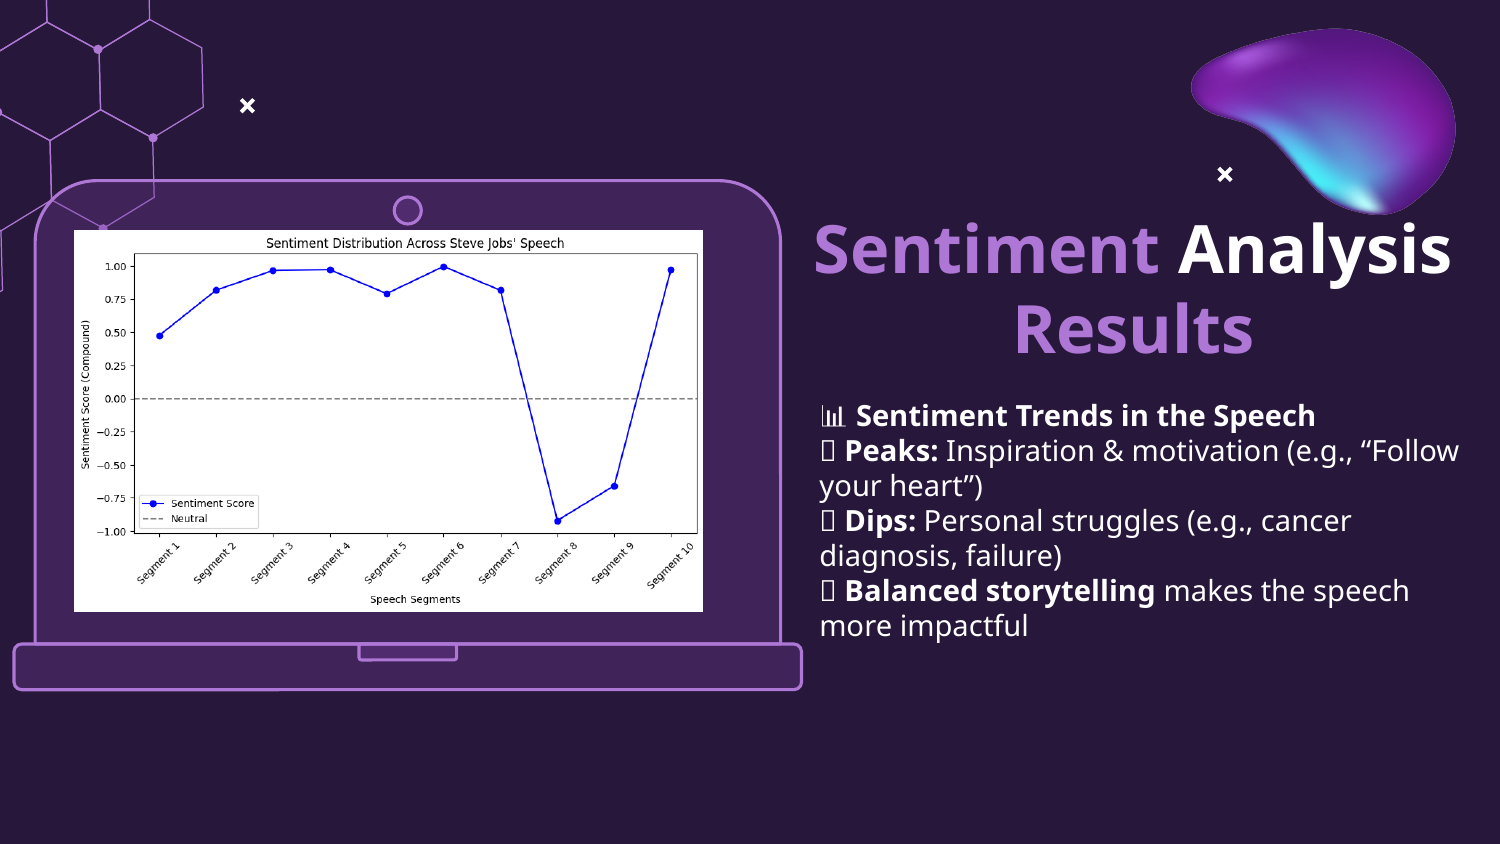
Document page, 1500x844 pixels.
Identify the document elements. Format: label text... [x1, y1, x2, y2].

title Sentiment Analysis Results [805, 288, 1486, 382]
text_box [240, 99, 254, 113]
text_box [13, 180, 802, 690]
picture [1166, 0, 1486, 243]
picture [73, 229, 703, 612]
subtitle 📊 Sentiment Trends in the Speech 🔼 Peaks: Inspiration & motivation (e.g., “Follow your heart”) 🔽 Dips: Personal struggles (e.g., cancer diagnosis, failure) 💡 Balanced storytelling makes the speech more impactful [805, 382, 1486, 583]
